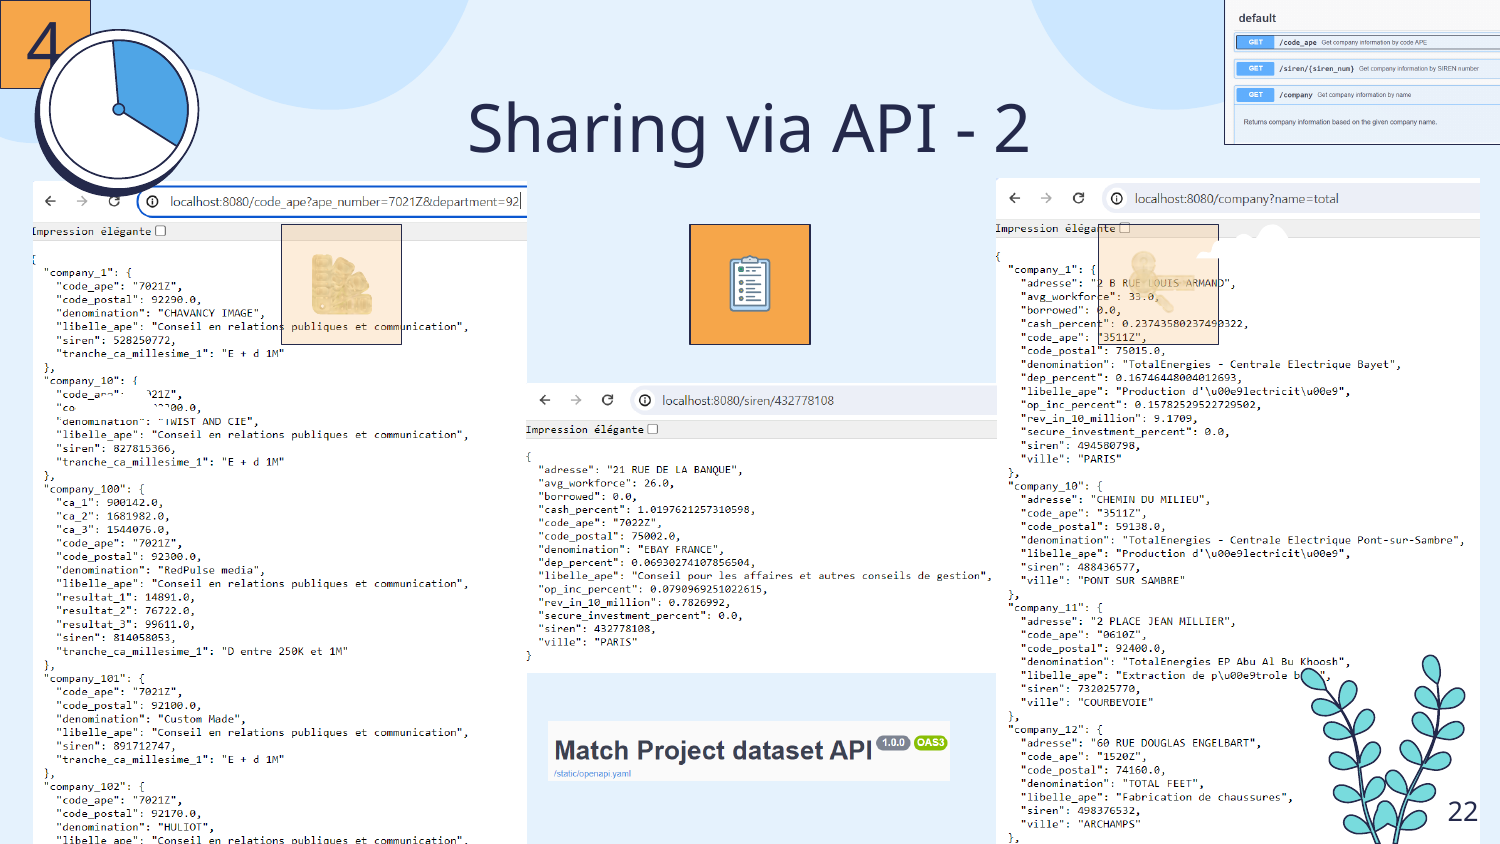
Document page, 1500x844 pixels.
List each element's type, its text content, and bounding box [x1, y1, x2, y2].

text_box [689, 224, 810, 345]
picture [32, 178, 1480, 844]
picture [1225, 0, 1500, 145]
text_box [1300, 655, 1465, 844]
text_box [1128, 250, 1195, 314]
title Sharing via API - 2 [204, 88, 1382, 164]
slide_number ‹#› [1485, 779, 1494, 844]
title 4 [0, 0, 91, 89]
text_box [311, 254, 373, 315]
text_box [729, 254, 771, 312]
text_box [34, 28, 200, 198]
picture [548, 721, 951, 781]
